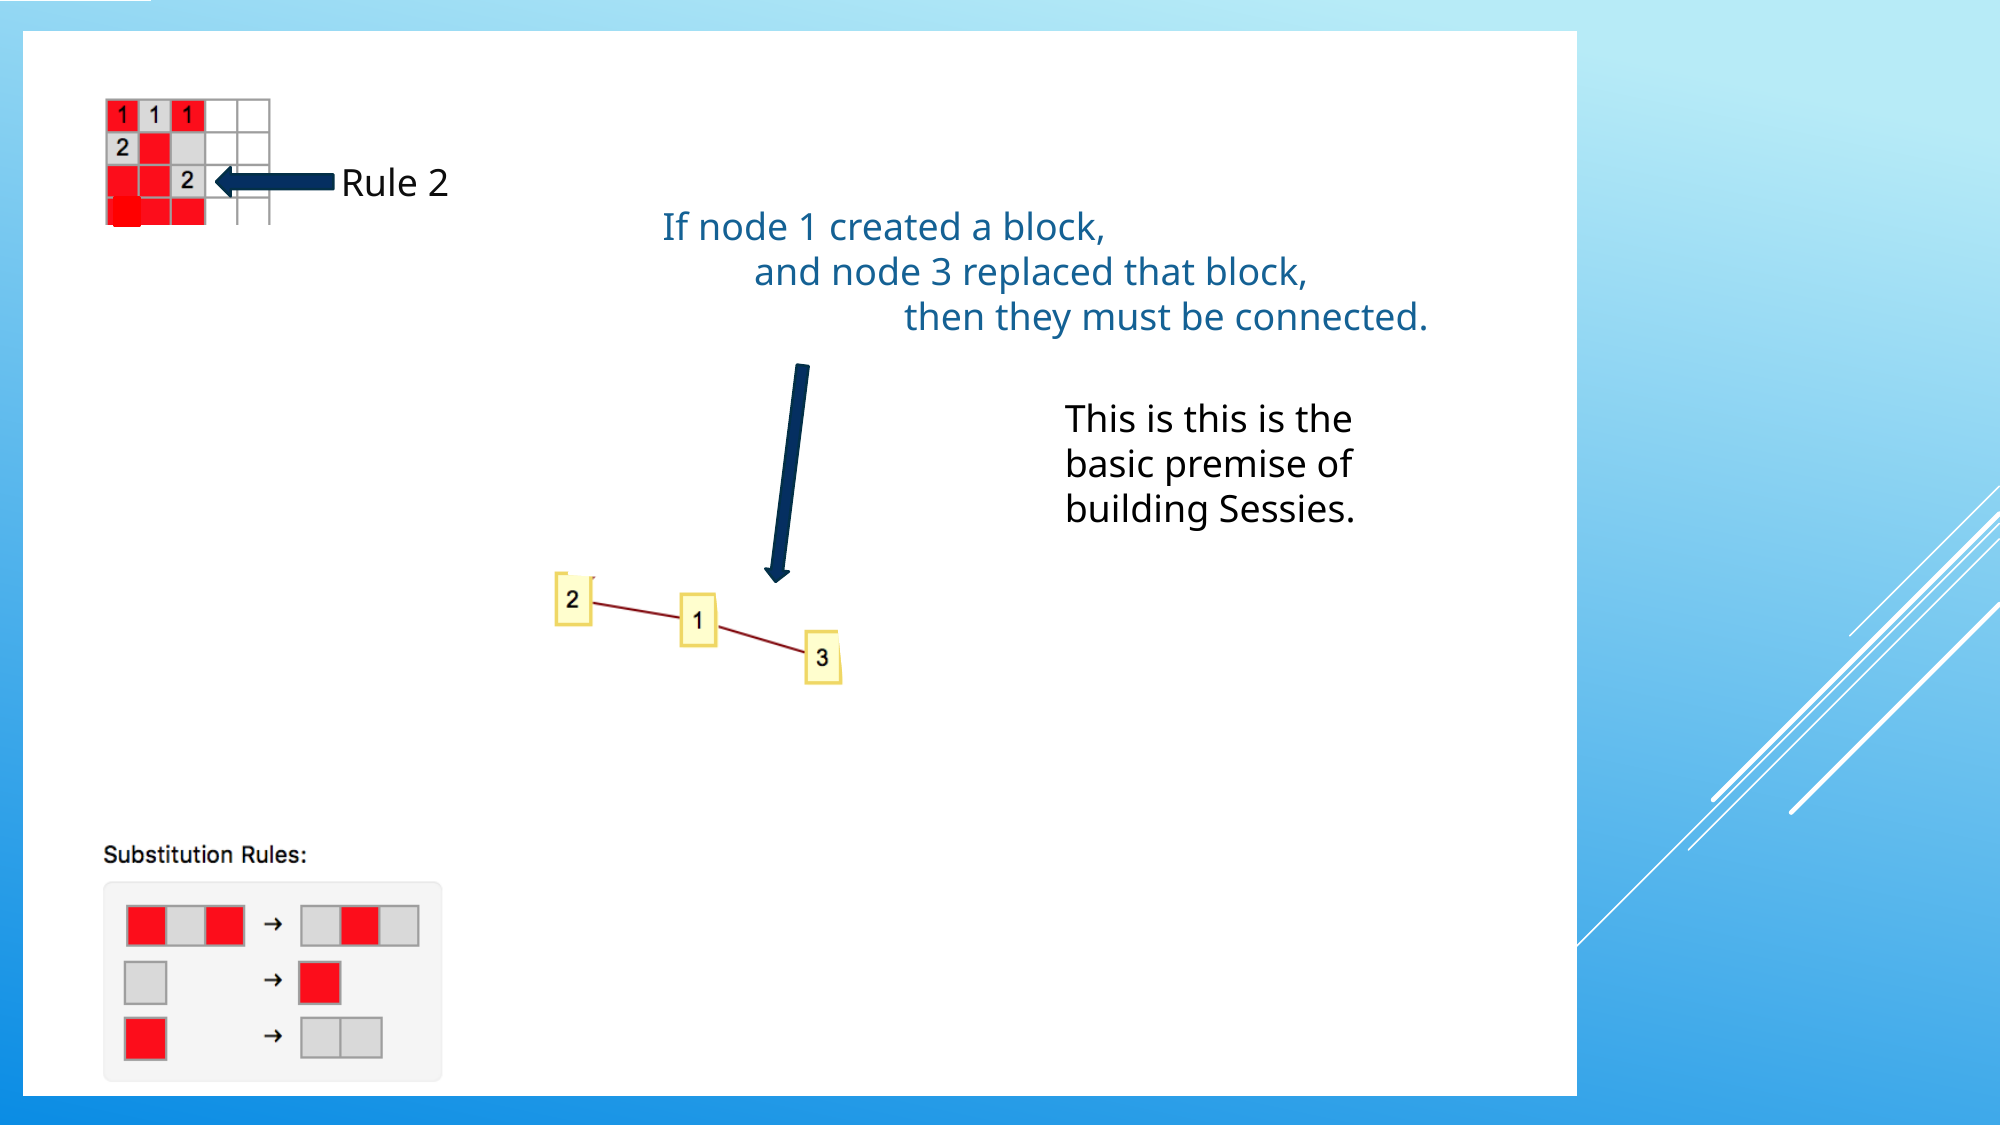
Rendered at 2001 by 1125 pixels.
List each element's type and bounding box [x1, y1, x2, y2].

picture [22, 31, 1577, 1097]
